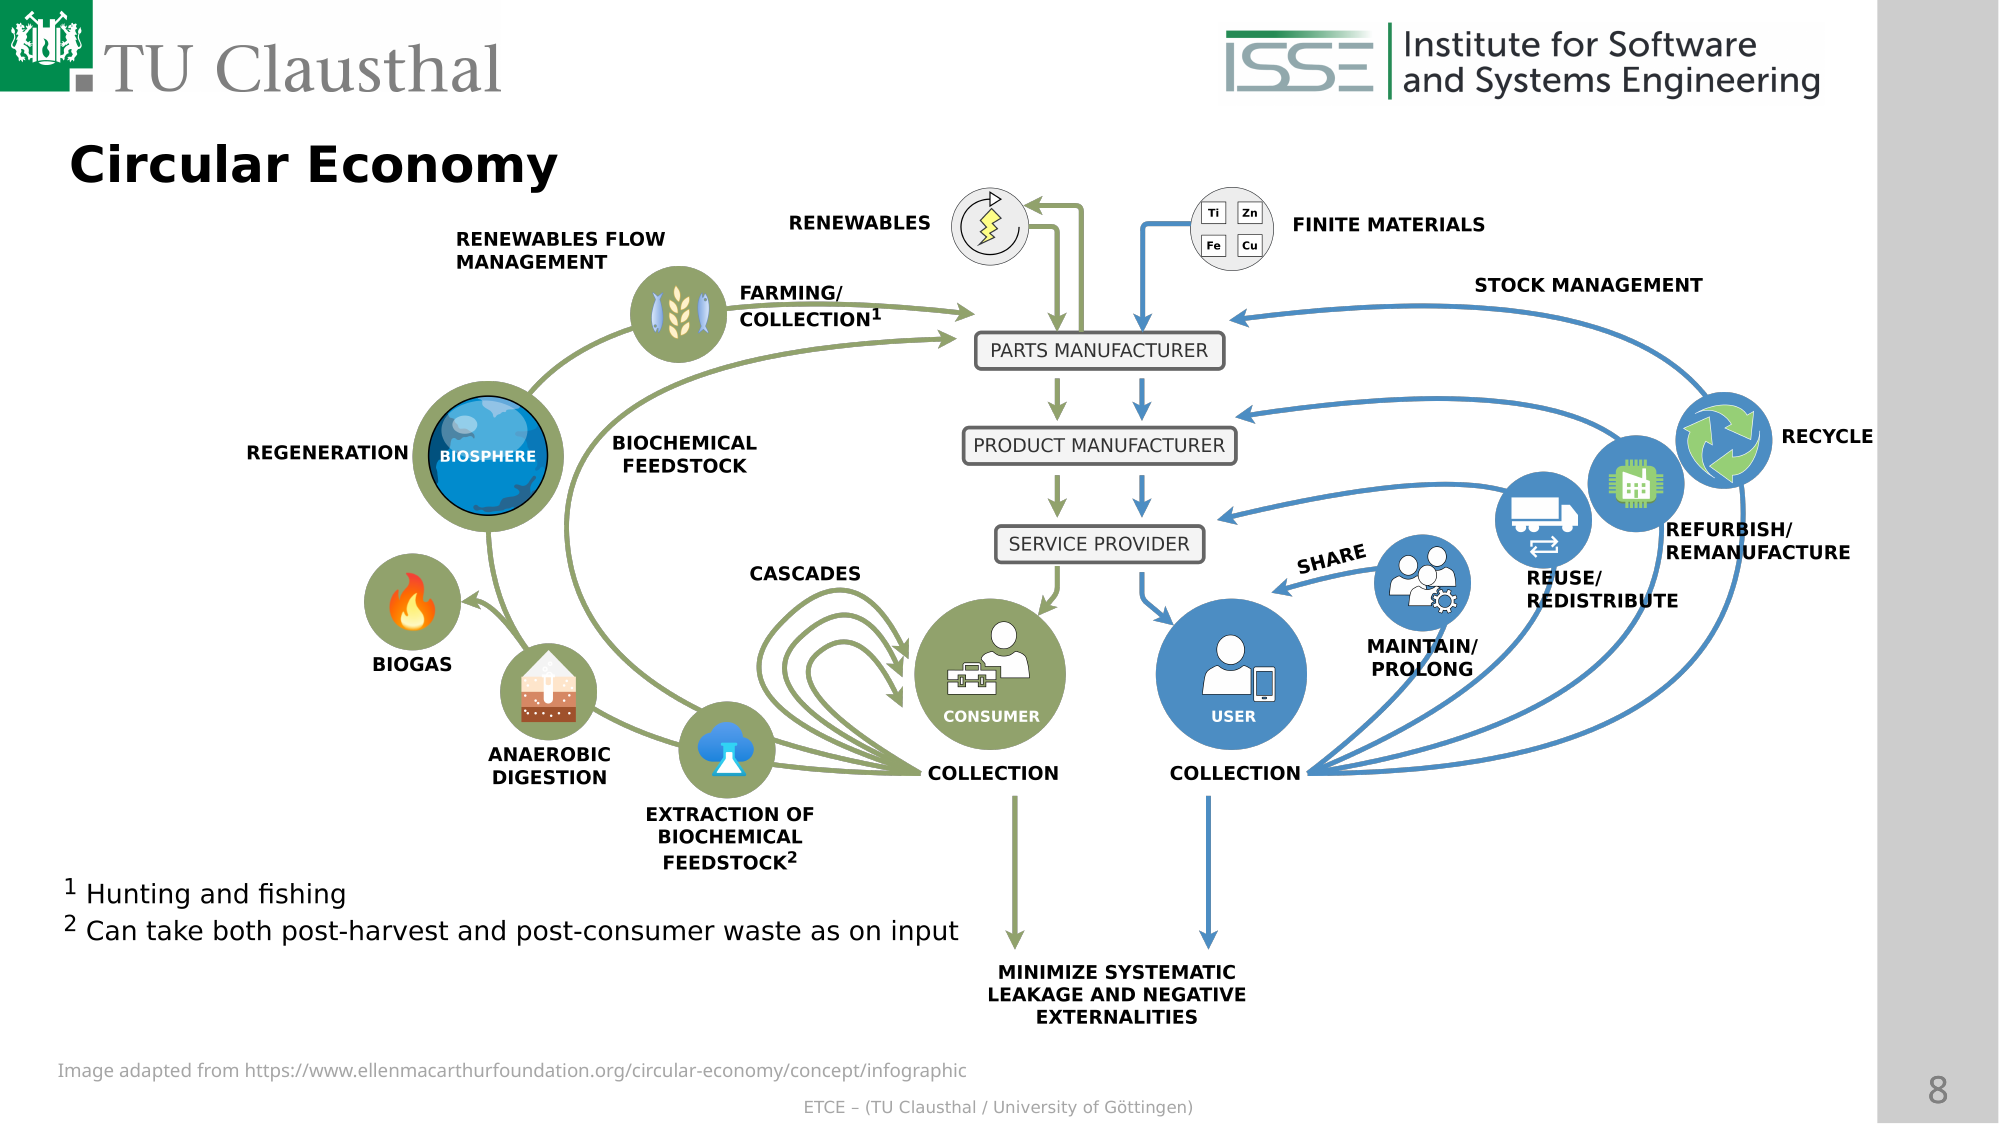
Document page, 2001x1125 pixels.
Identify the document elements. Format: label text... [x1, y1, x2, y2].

picture [0, 0, 501, 92]
picture [1218, 22, 1825, 106]
picture [62, 187, 1875, 1029]
text_box Image adapted from https://www.ellenmacarthurfoundation.org/circular-economy/concept/infographic [43, 1051, 1105, 1089]
text_box Circular Economy [55, 125, 1818, 207]
